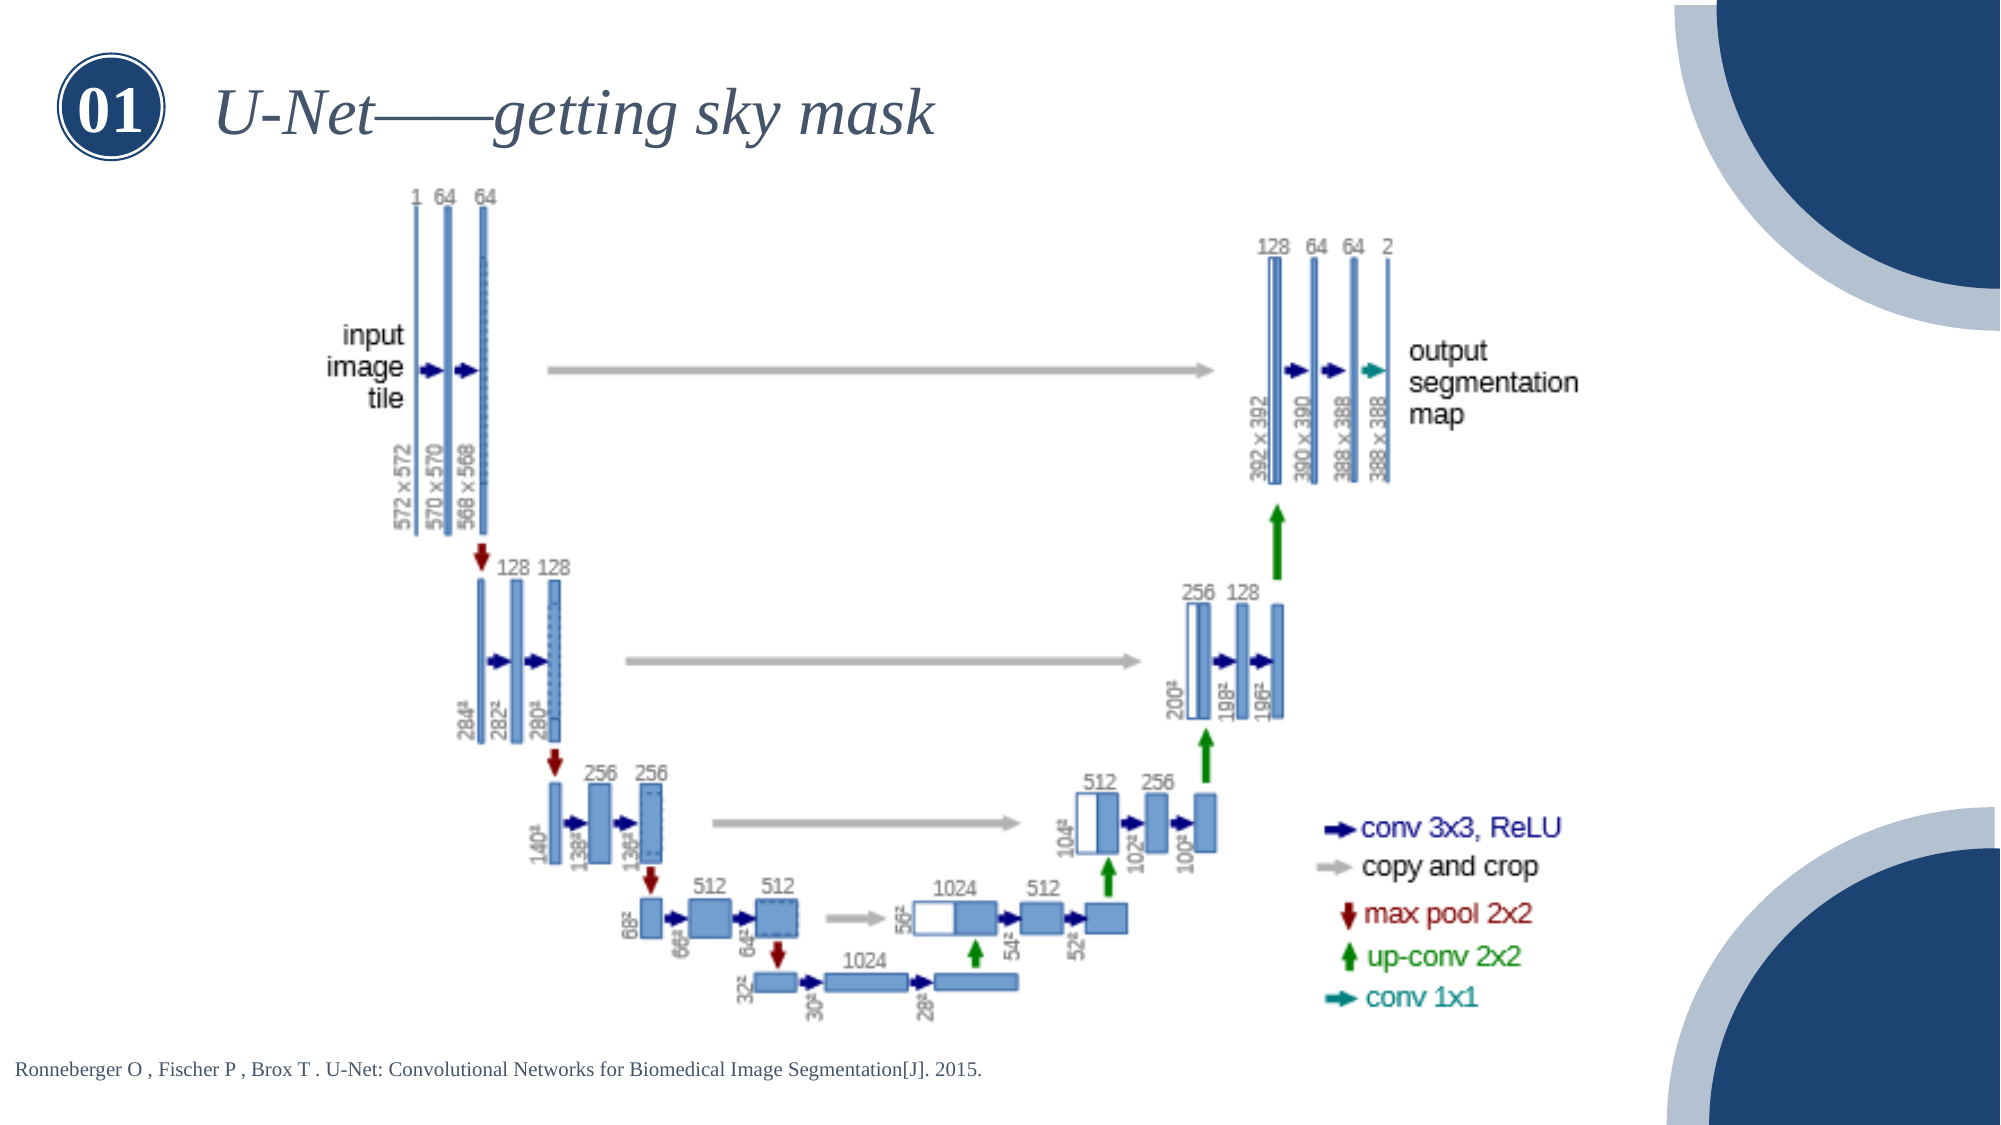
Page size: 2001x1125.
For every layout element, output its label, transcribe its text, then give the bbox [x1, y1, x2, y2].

text_box Ronneberger O , Fischer P , Brox T . U-Net: Convolutional Networks for Biomedical Image Segmentation[J]. 2015. [0, 1047, 1666, 1088]
text_box U-Net——getting sky mask [192, 60, 957, 156]
text_box 01 [0, 58, 228, 154]
text_box [87, 52, 136, 58]
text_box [1671, 2, 2000, 329]
text_box [84, 154, 139, 162]
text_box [1666, 807, 2000, 1125]
picture [279, 160, 1637, 1048]
text_box [93, 154, 130, 158]
